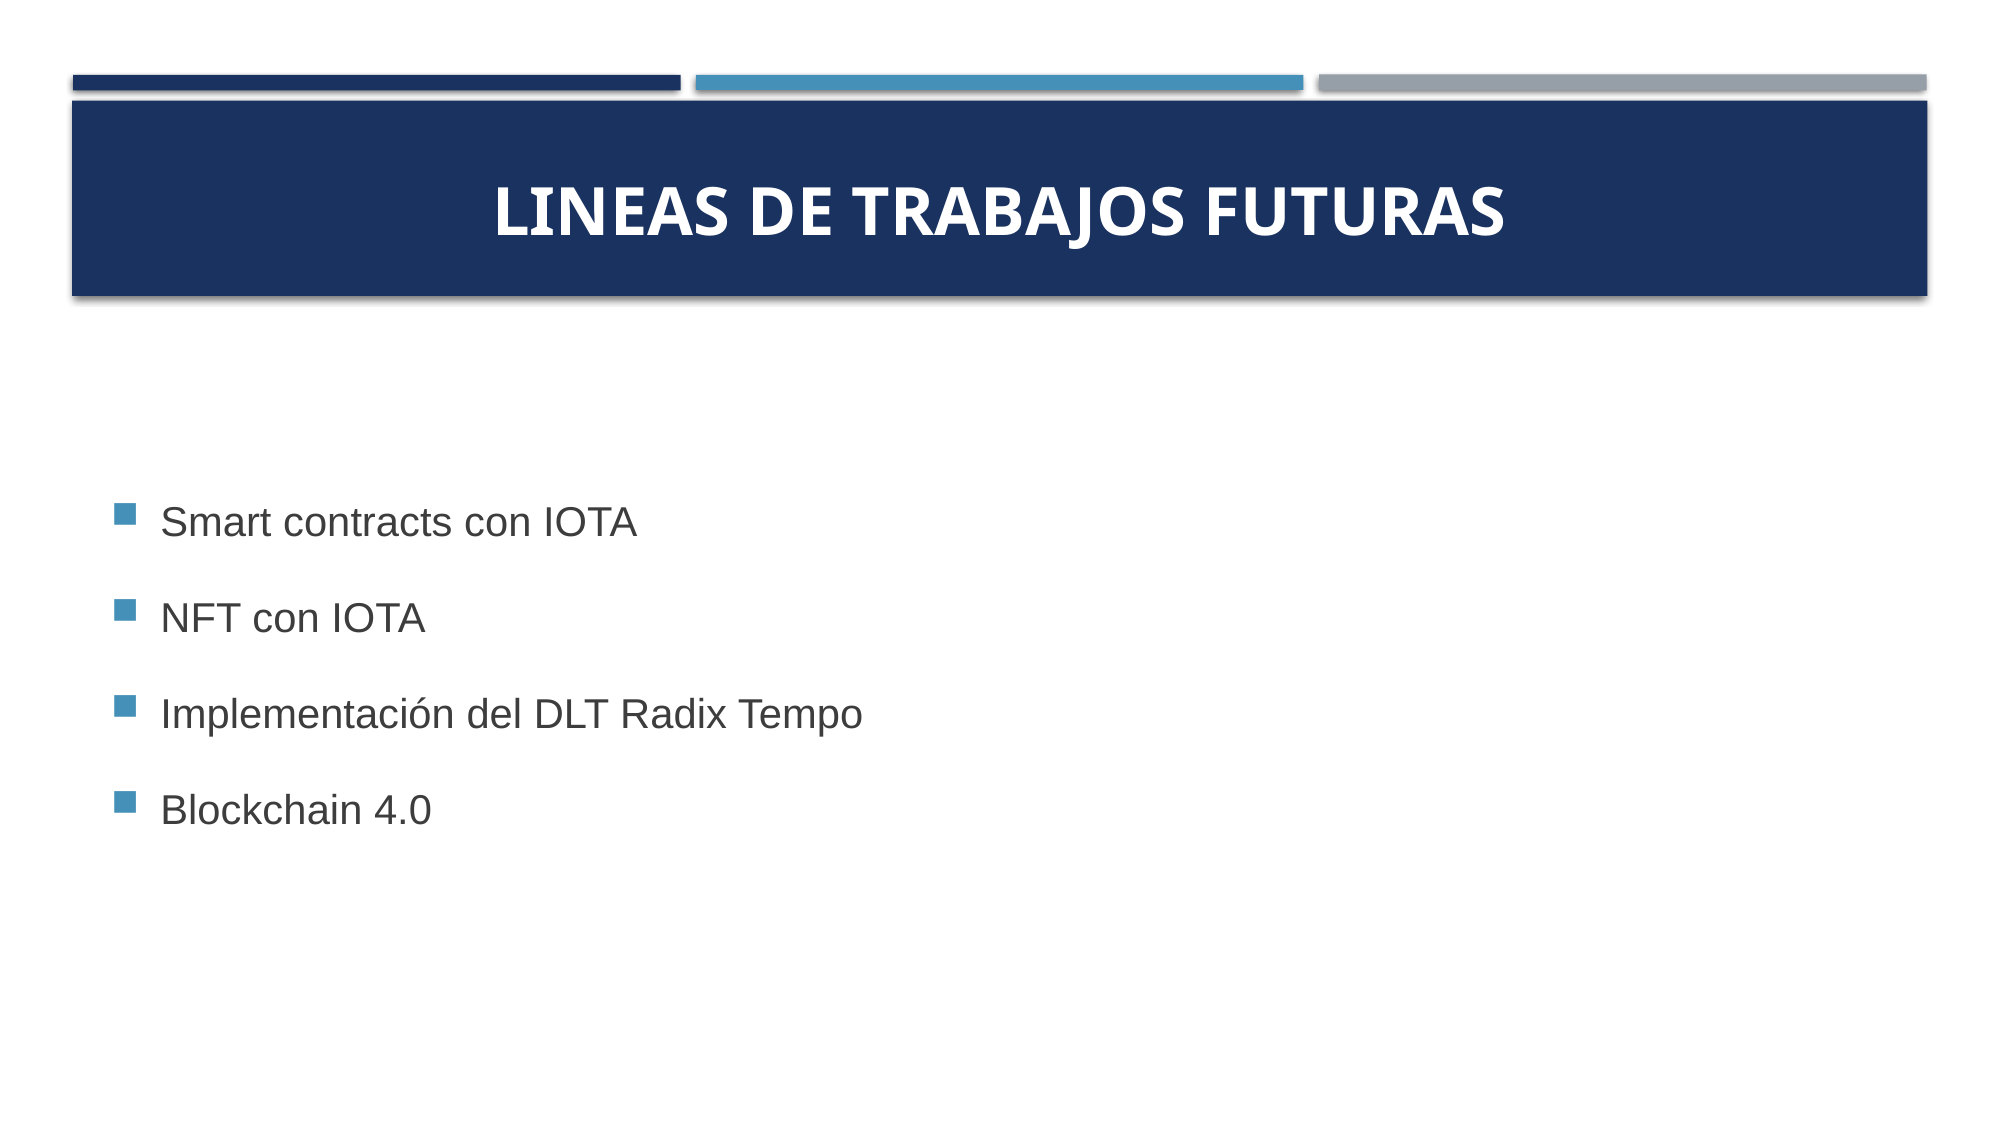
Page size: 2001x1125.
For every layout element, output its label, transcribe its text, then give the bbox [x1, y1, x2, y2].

text_box Smart contracts con IOTA NFT con IOTA Implementación del DLT Radix Tempo Blockchain 4.0 [95, 295, 1933, 1111]
title LINEAS DE TRABAJOS FUTURAS [95, 115, 1905, 257]
